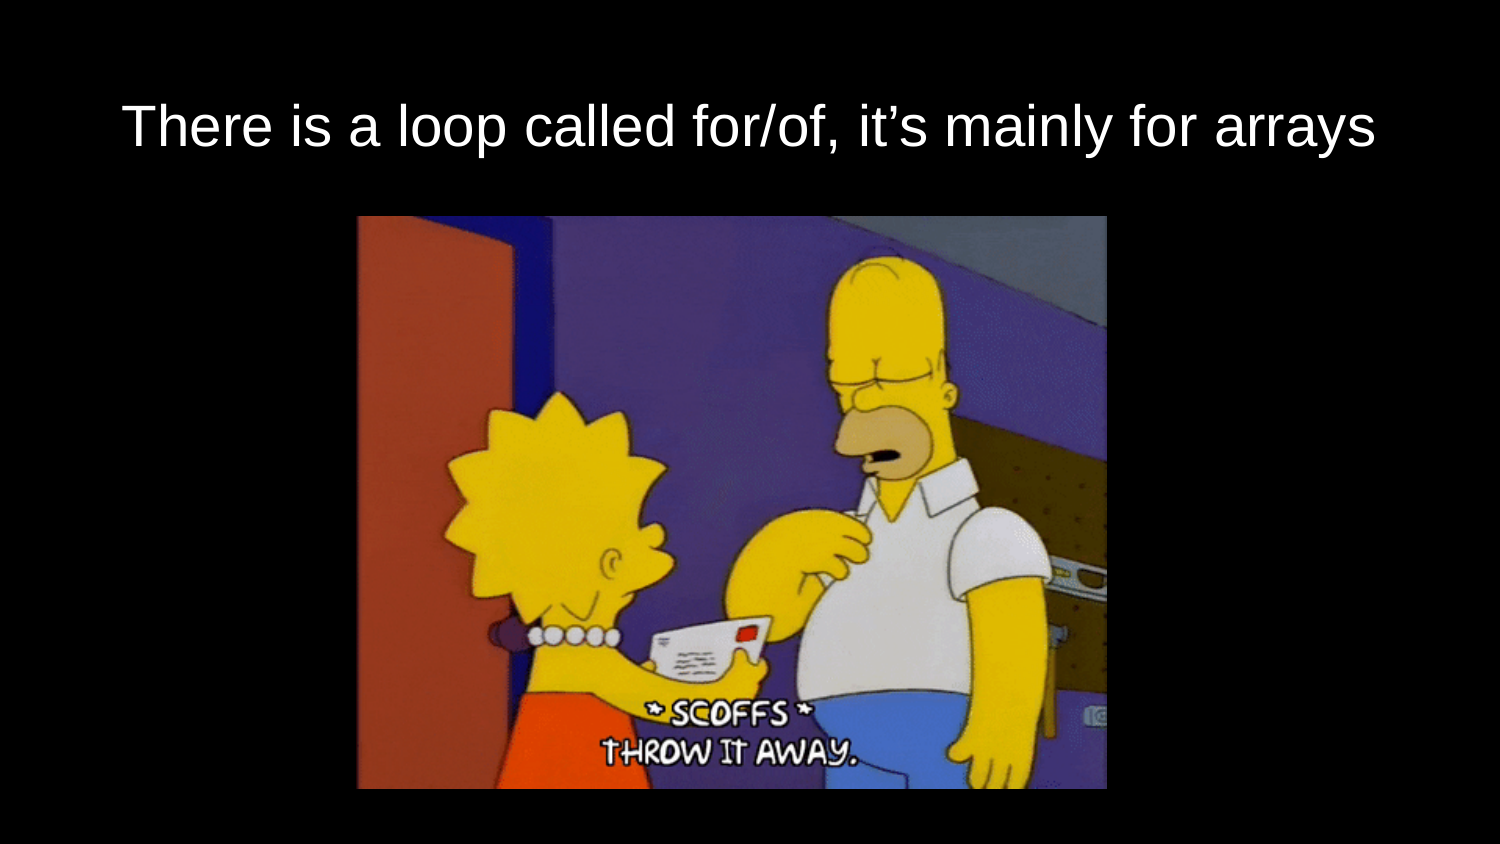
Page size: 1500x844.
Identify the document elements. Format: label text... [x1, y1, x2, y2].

picture [356, 216, 1107, 790]
title There is a loop called for/of, it’s mainly for arrays [51, 72, 1449, 167]
